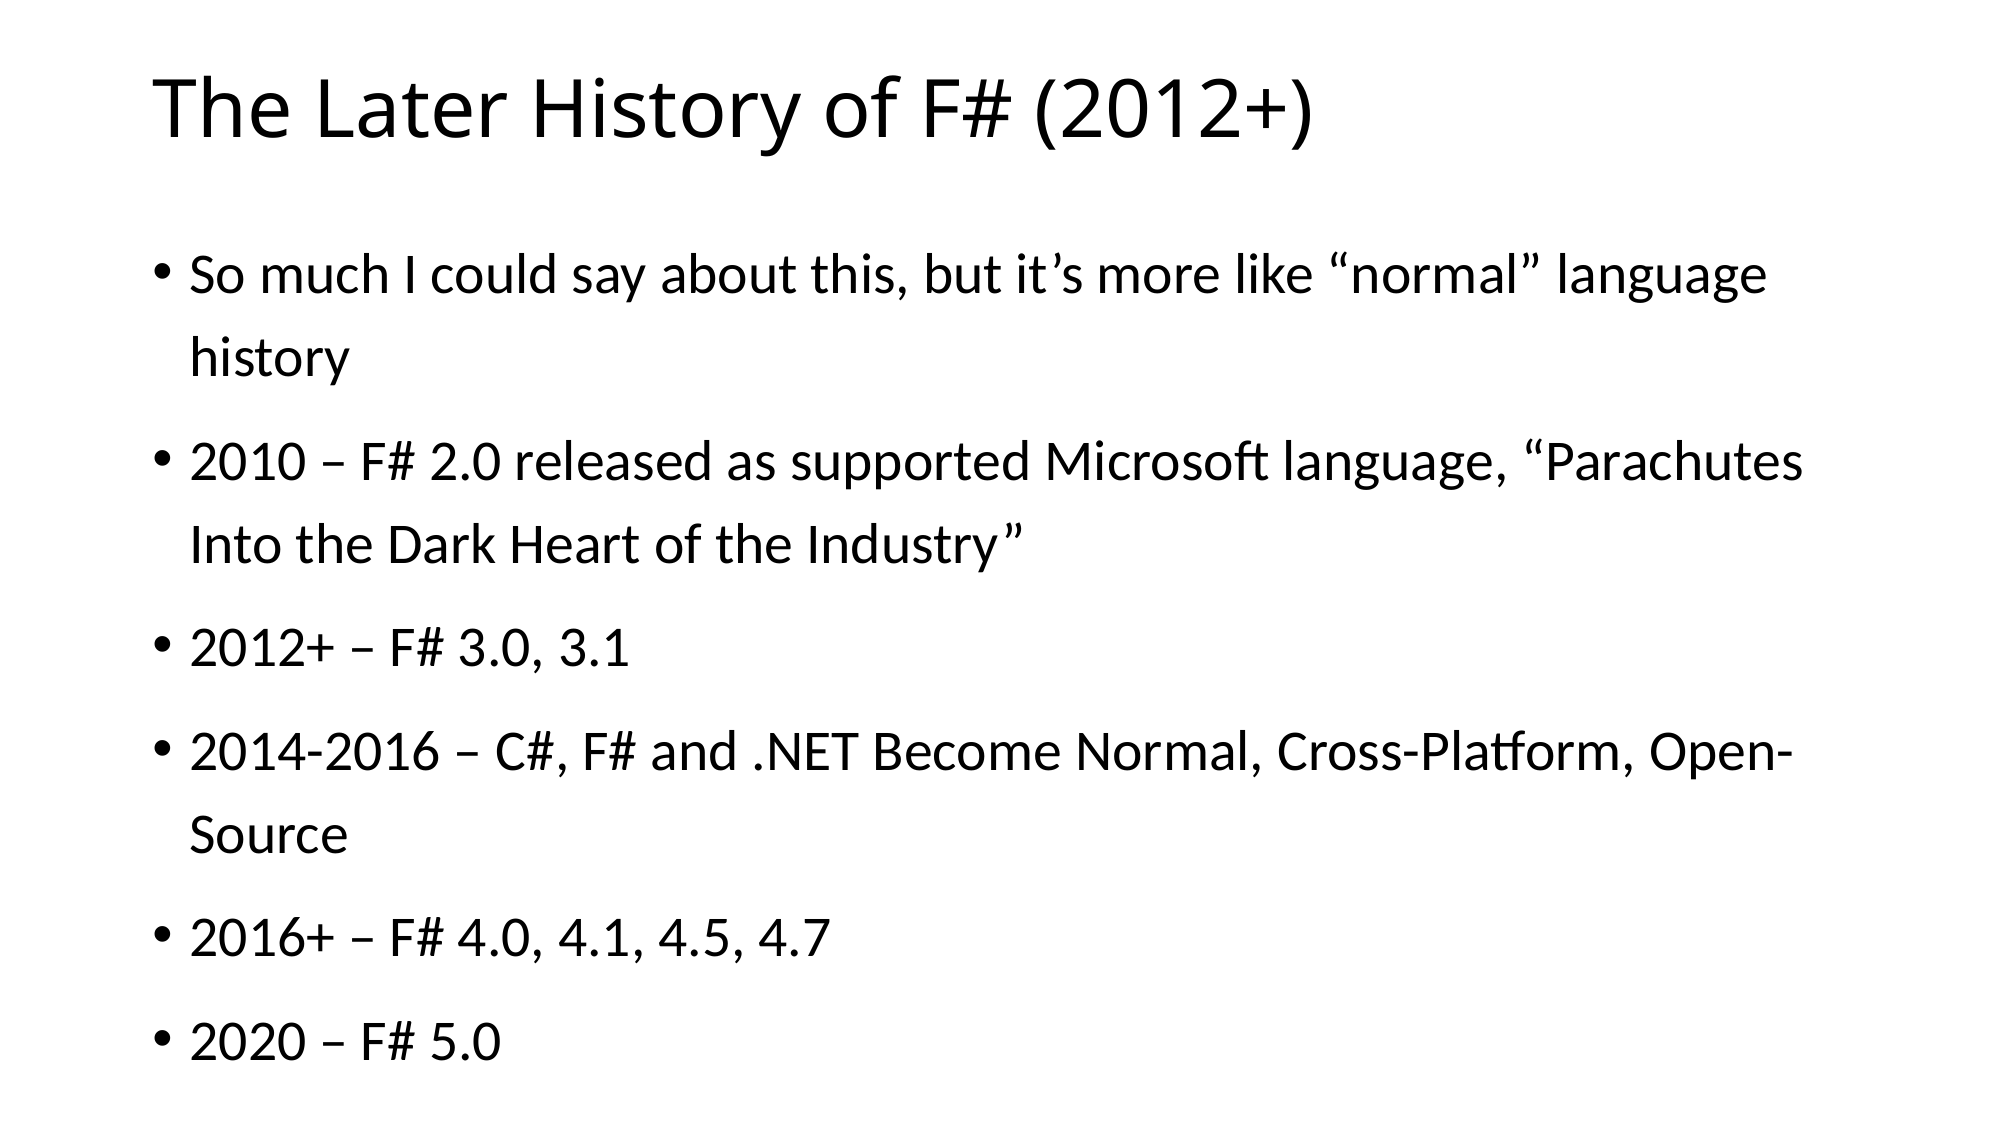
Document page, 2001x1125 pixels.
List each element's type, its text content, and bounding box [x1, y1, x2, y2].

list So much I could say about this, but it’s more like “normal” language history 2010 – F# 2.0 released as supported Microsoft language, “Parachutes Into the Dark Heart of the Industry” 2012+ – F# 3.0, 3.1 2014-2016 – C#, F# and .NET Become Normal, Cross-Platform, Open-Source 2016+ – F# 4.0, 4.1, 4.5, 4.7 2020 – F# 5.0 [137, 214, 1863, 1085]
title The Later History of F# (2012+) [137, 59, 1863, 163]
